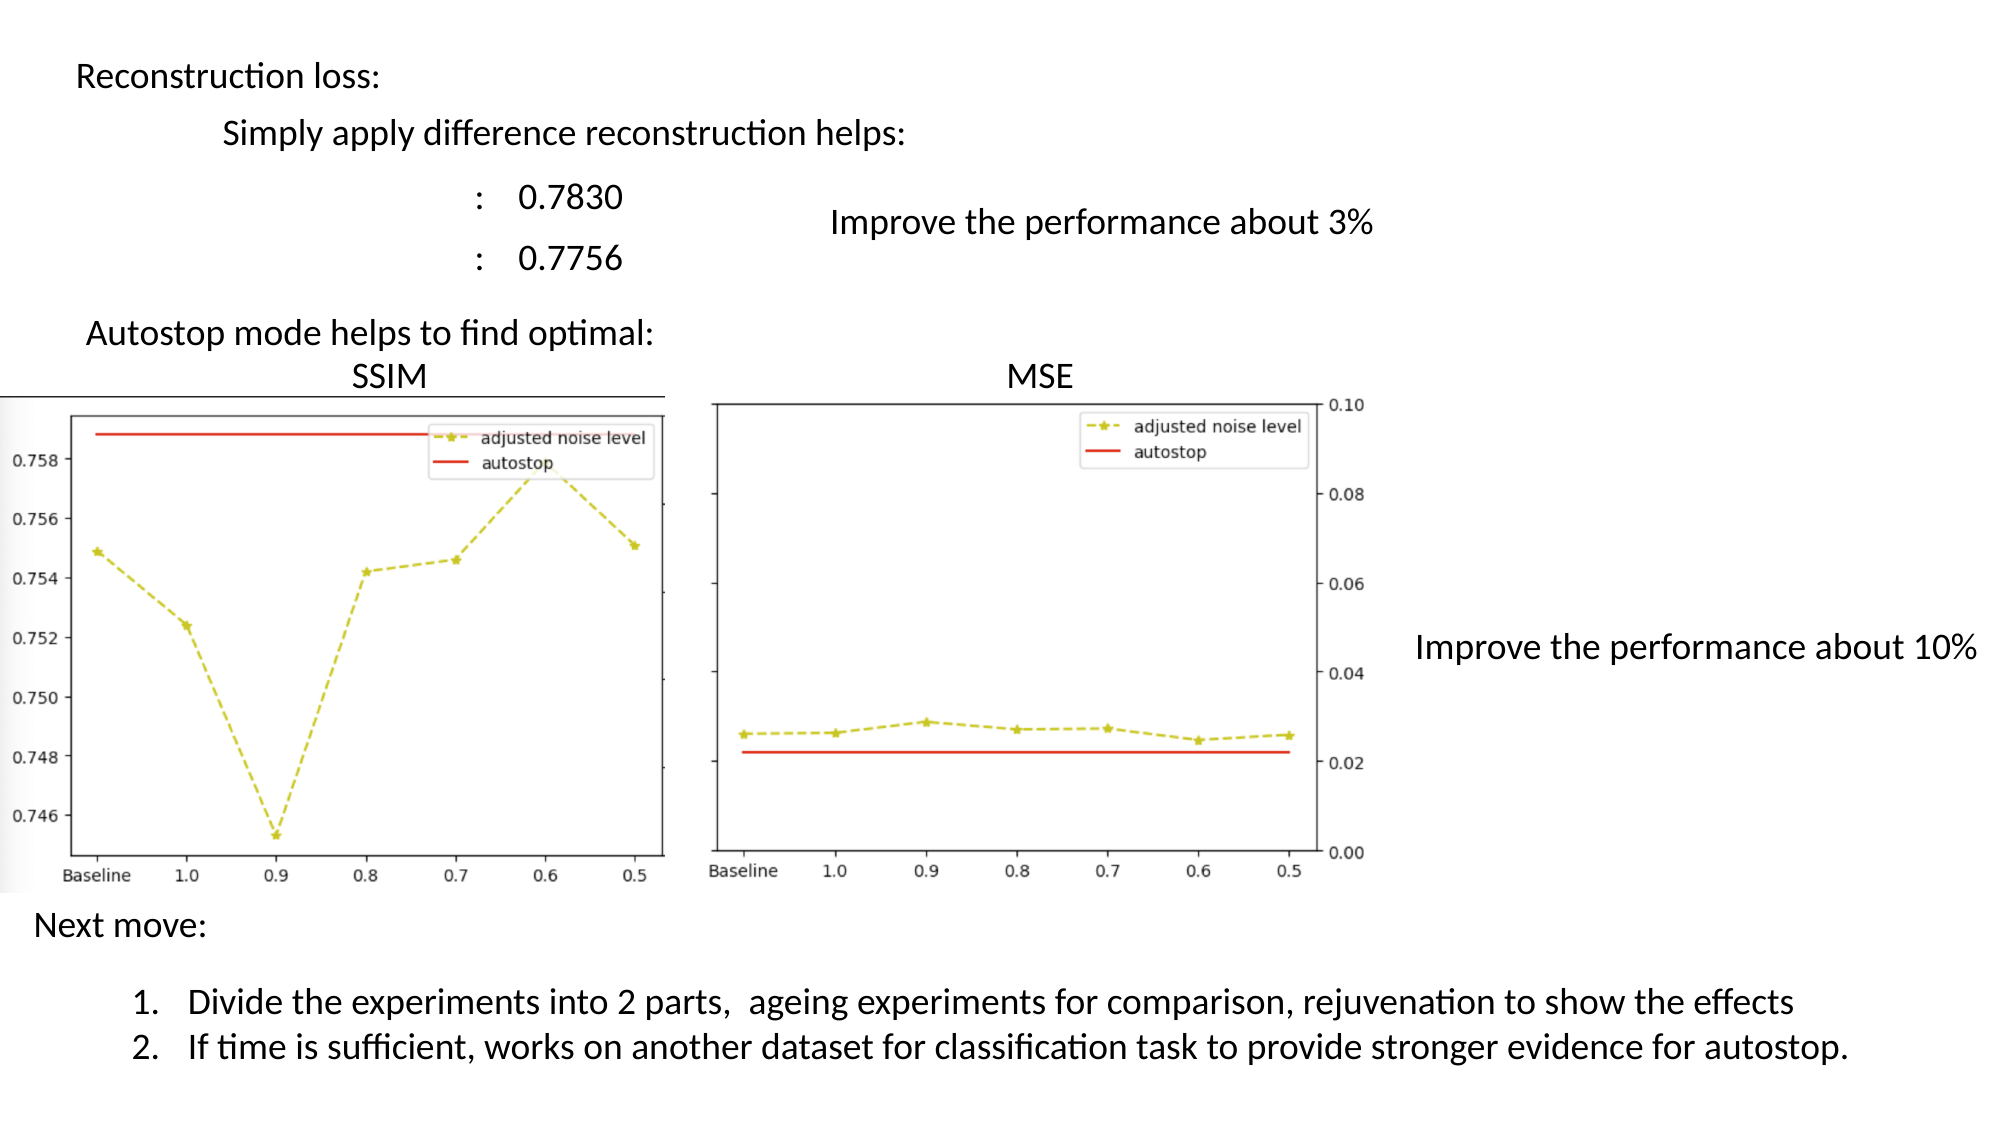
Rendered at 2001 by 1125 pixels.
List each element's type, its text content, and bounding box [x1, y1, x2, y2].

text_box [17, 892, 1877, 1125]
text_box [0, 343, 1373, 893]
text_box Improve the performance about 10% [1400, 614, 1994, 674]
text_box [60, 43, 932, 162]
text_box Improve the performance about 3% [815, 190, 1390, 250]
text_box Autostop mode helps to find optimal: [71, 300, 688, 343]
